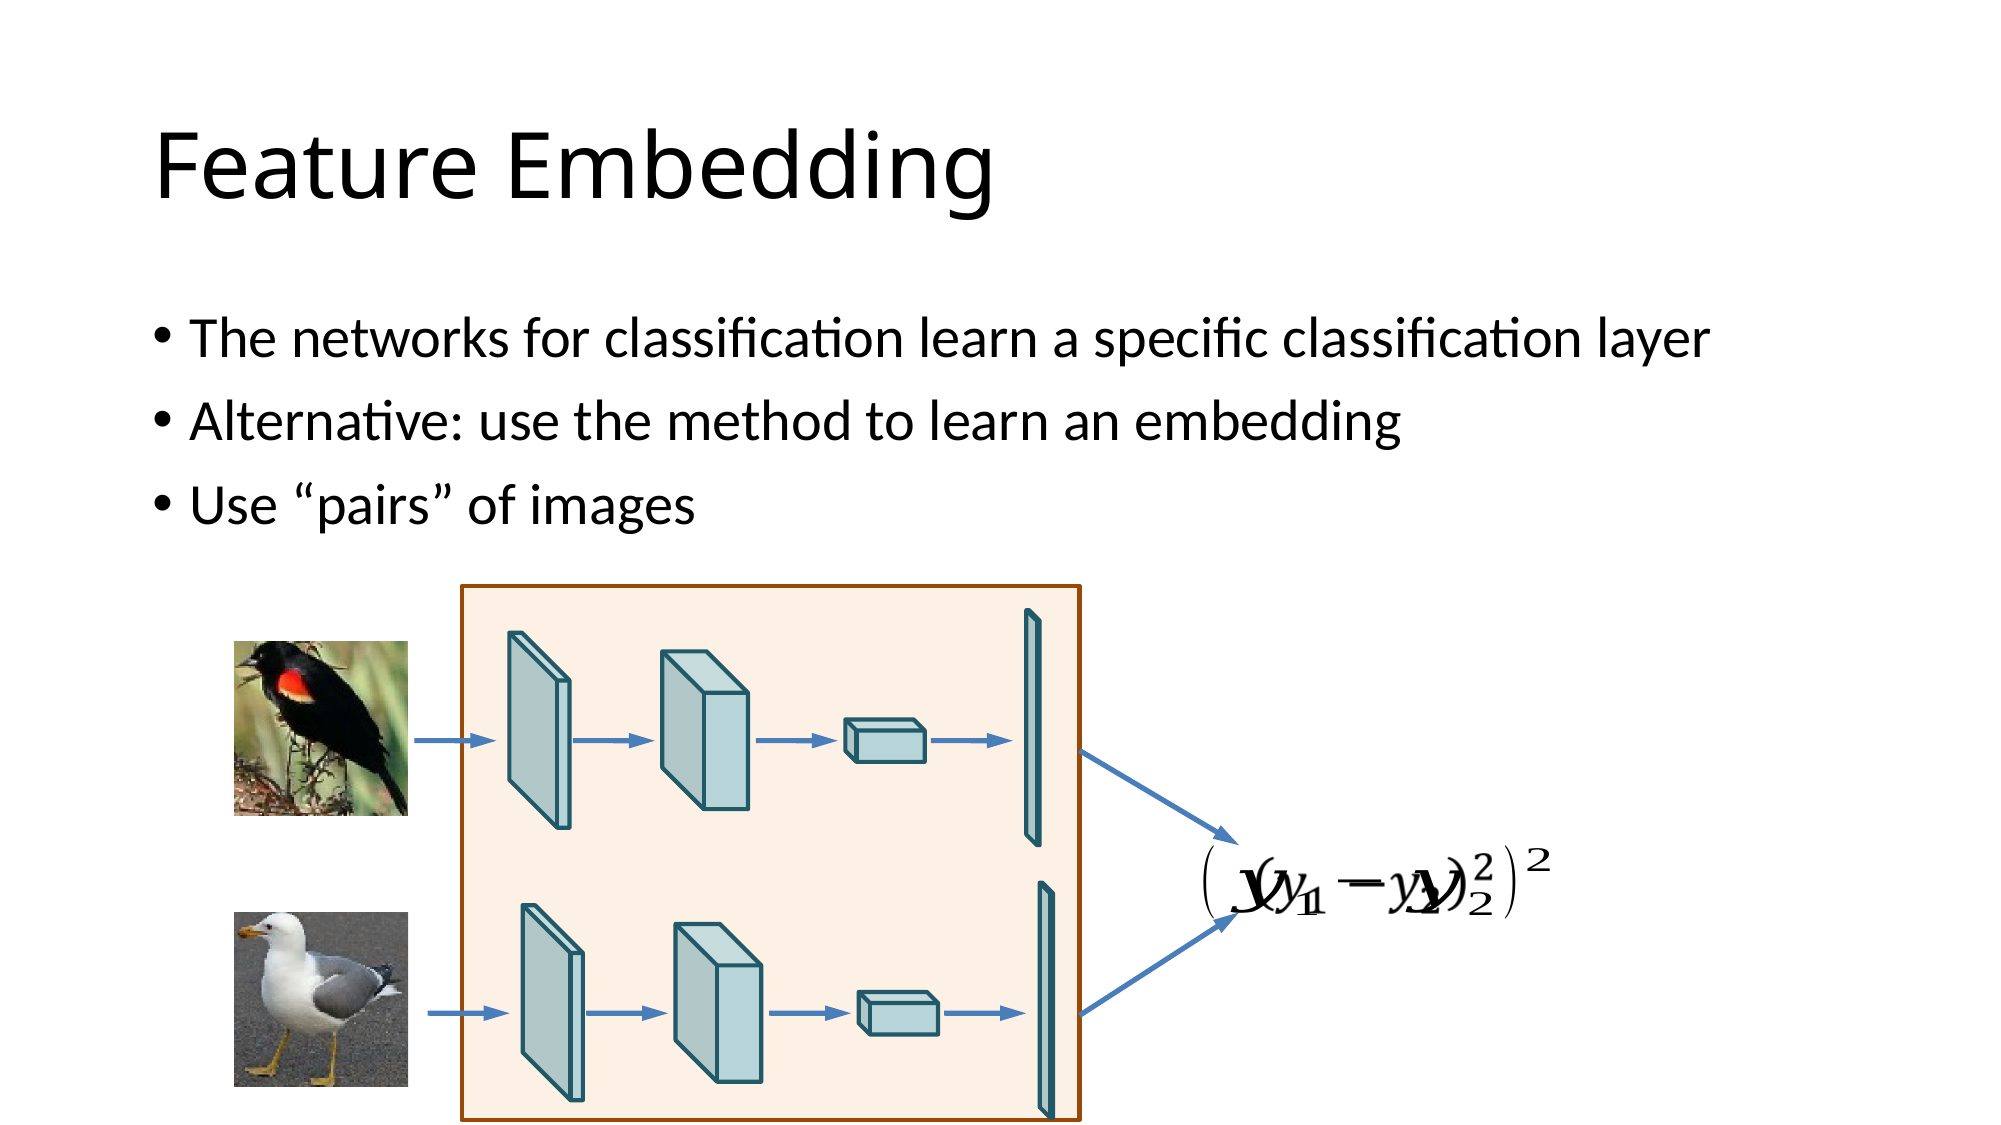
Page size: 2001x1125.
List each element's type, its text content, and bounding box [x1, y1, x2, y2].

text_box [930, 734, 1013, 747]
text_box [1024, 608, 1042, 848]
text_box Feature Embedding [137, 59, 1863, 278]
text_box [1199, 838, 1551, 925]
picture [233, 641, 409, 816]
text_box [414, 734, 497, 747]
text_box [843, 717, 927, 764]
text_box [520, 903, 585, 1103]
text_box [572, 734, 655, 747]
text_box [1037, 880, 1056, 1120]
text_box [427, 1007, 510, 1020]
picture [233, 912, 409, 1087]
text_box The networks for classification learn a specific classification layer Alternative: use the method to learn an embedding Use “pairs” of images [137, 299, 1863, 1014]
text_box [1079, 749, 1233, 838]
text_box [769, 1007, 852, 1020]
text_box [460, 1014, 1082, 1122]
text_box [944, 1007, 1027, 1020]
text_box [660, 649, 751, 812]
text_box [507, 630, 572, 830]
text_box [1079, 925, 1221, 1017]
text_box [586, 1007, 669, 1020]
text_box [755, 734, 838, 747]
text_box [856, 989, 941, 1037]
text_box [673, 921, 764, 1084]
